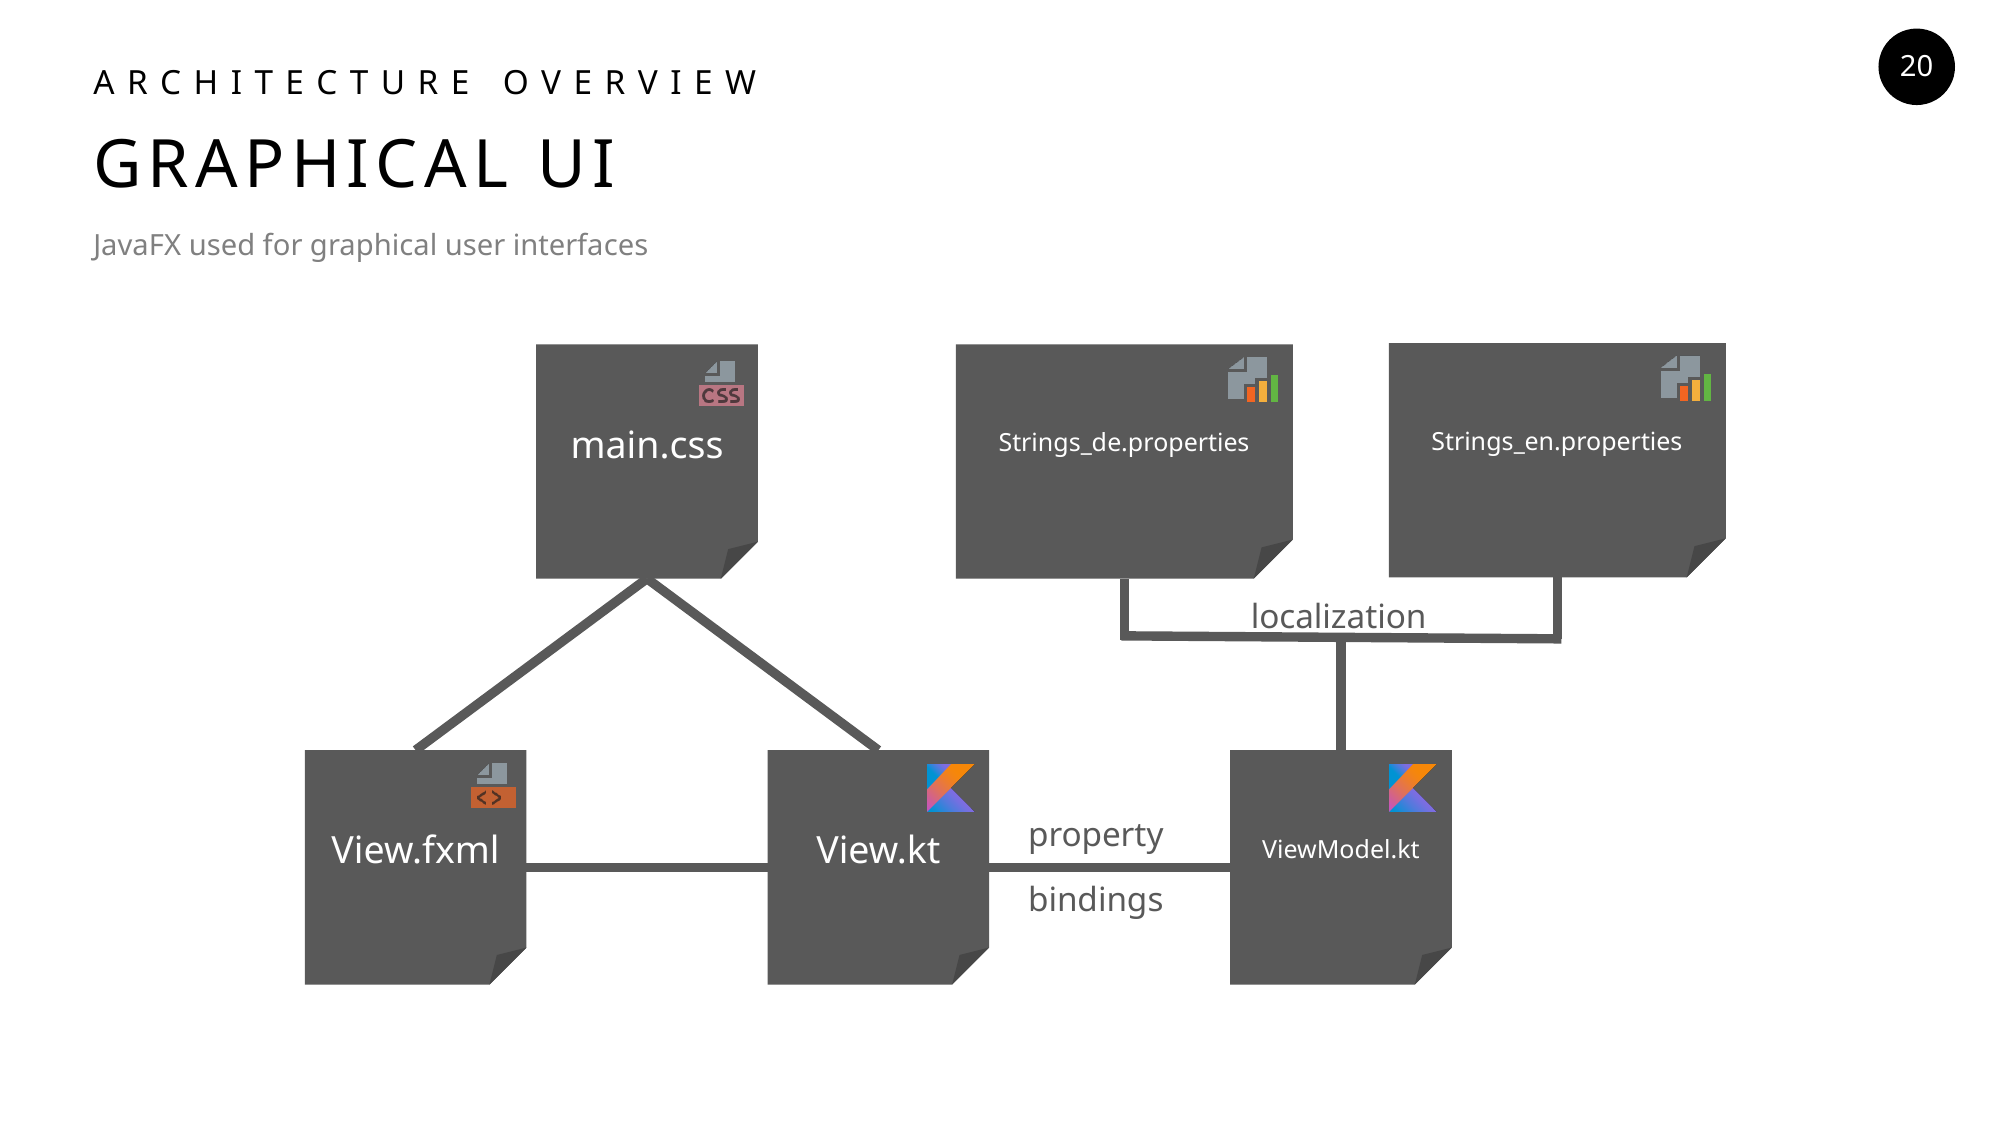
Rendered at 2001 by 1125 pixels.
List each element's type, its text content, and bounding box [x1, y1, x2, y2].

text_box property bindings [1013, 805, 1211, 867]
list JavaFX used for graphical user interfaces [78, 223, 1686, 274]
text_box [767, 750, 990, 985]
text_box property bindings [1013, 868, 1211, 926]
list ARCHITECTURE OVERVIEW [78, 58, 1686, 110]
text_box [304, 750, 527, 985]
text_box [1230, 750, 1452, 985]
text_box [415, 578, 647, 751]
slide_number 20 [1878, 42, 1956, 92]
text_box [647, 578, 879, 751]
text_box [955, 343, 1726, 641]
list GRAPHICAL UI [78, 122, 1676, 219]
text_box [536, 344, 758, 579]
